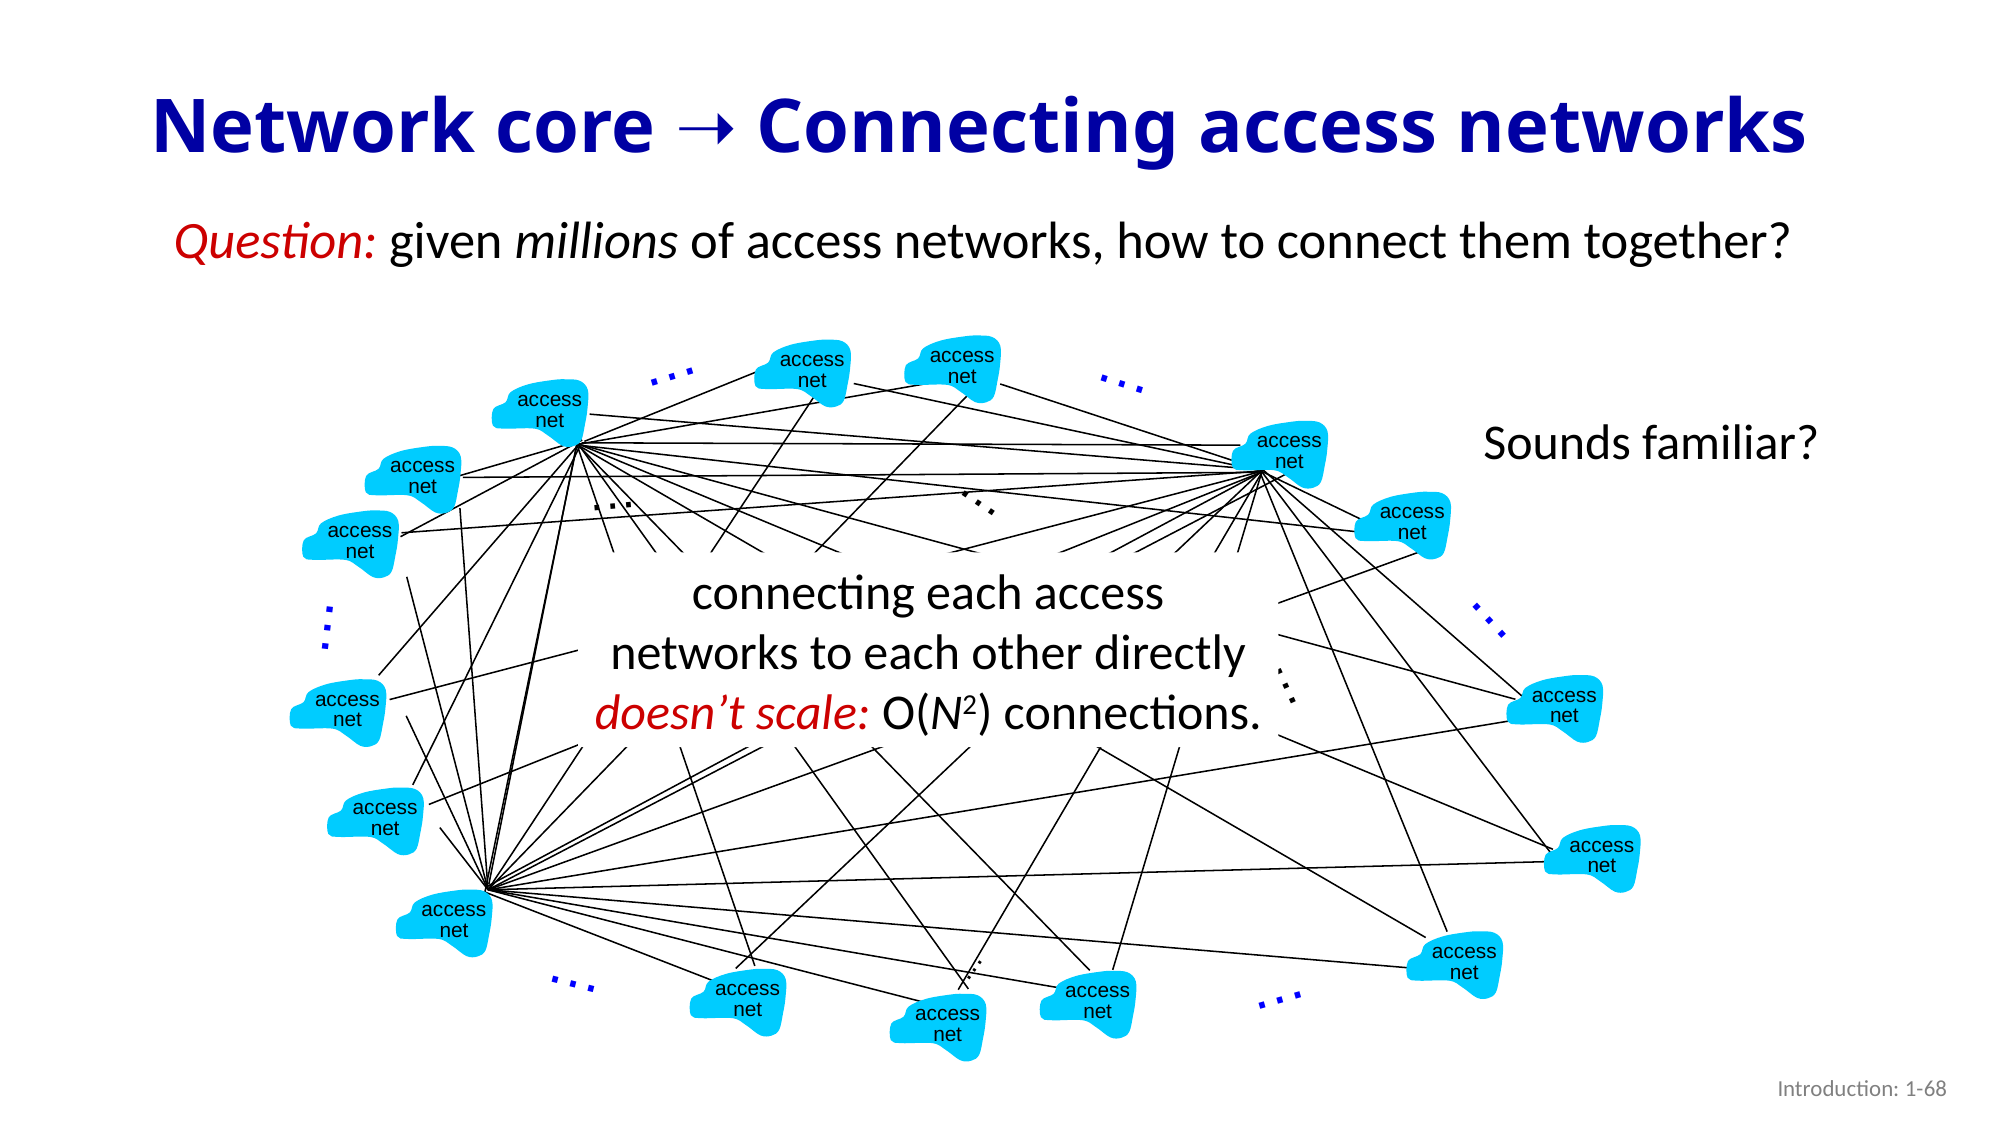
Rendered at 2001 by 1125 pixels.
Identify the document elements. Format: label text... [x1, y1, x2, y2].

title Network core ➝ Connecting access networks [135, 55, 1861, 202]
text_box Introduction: 1-68 [1512, 1056, 1963, 1117]
text_box Sounds familiar? [1650, 401, 1835, 477]
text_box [265, 314, 1650, 1063]
text_box Question: given millions of access networks, how to connect them together? [158, 206, 1853, 291]
